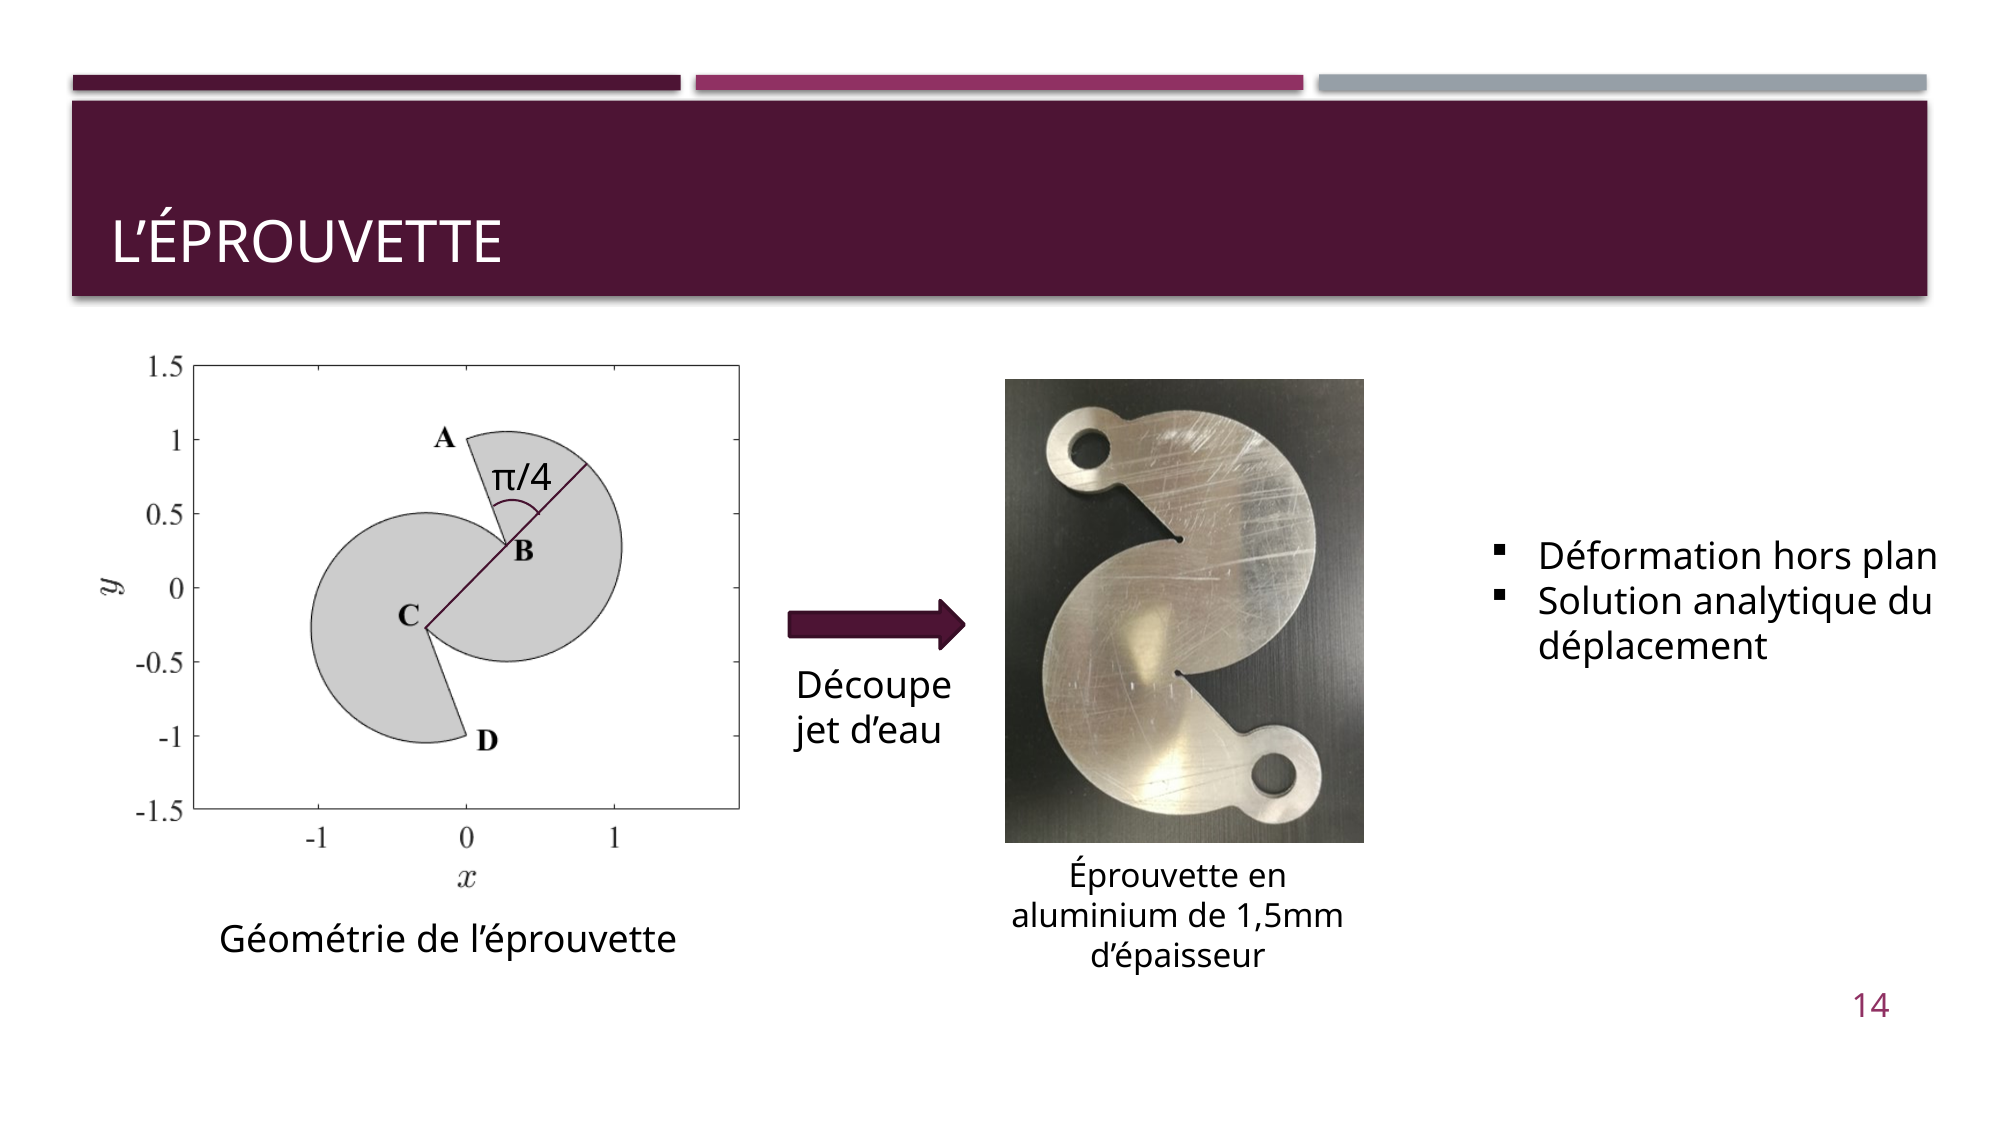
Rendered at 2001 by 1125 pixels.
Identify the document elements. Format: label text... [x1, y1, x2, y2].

text_box Éprouvette en aluminium de 1,5mm d’épaisseur [986, 847, 1370, 982]
title L’éprouvette [95, 115, 1905, 282]
picture [74, 321, 823, 901]
text_box [827, 598, 966, 651]
slide_number 14 [1732, 977, 1905, 1037]
text_box Découpe jet d’eau [827, 653, 973, 759]
picture [1004, 379, 1365, 843]
text_box Géométrie de l’éprouvette [204, 910, 693, 968]
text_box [424, 463, 588, 629]
text_box Déformation hors plan Solution analytique du déplacement [1476, 524, 2000, 675]
